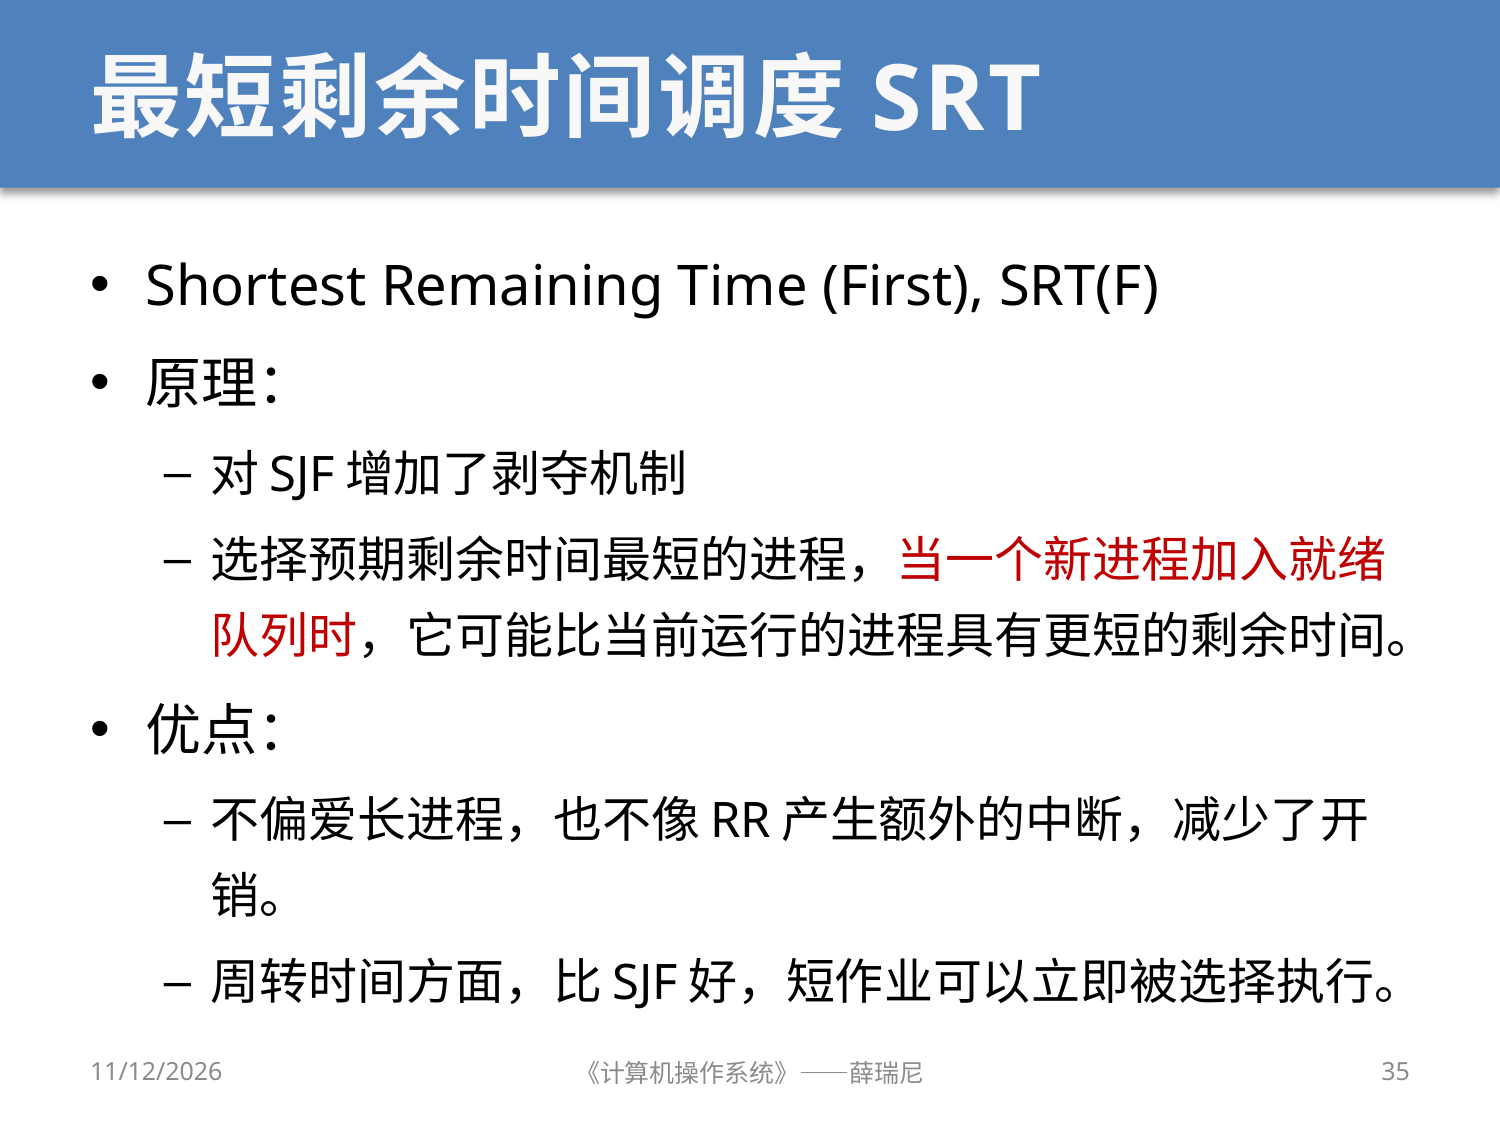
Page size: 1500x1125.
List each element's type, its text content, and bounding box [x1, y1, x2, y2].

title 最短剩余时间调度SRT [75, 0, 1425, 188]
slide_number 35 [1074, 1042, 1425, 1103]
list Shortest Remaining Time (First), SRT(F) 原理： 对SJF增加了剥夺机制 选择预期剩余时间最短的进程，当一个新进程加入就绪队列时，它可能比当前运行的进程具有更短的剩余时间。 优点： 不偏爱长进程，也不像RR产生额外的中断，减少了开销。 周转时间方面，比SJF好，短作业可以立即被选择执行。 [75, 221, 1425, 1021]
footer 《计算机操作系统》——薛瑞尼 [512, 1042, 988, 1103]
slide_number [75, 1042, 425, 1103]
